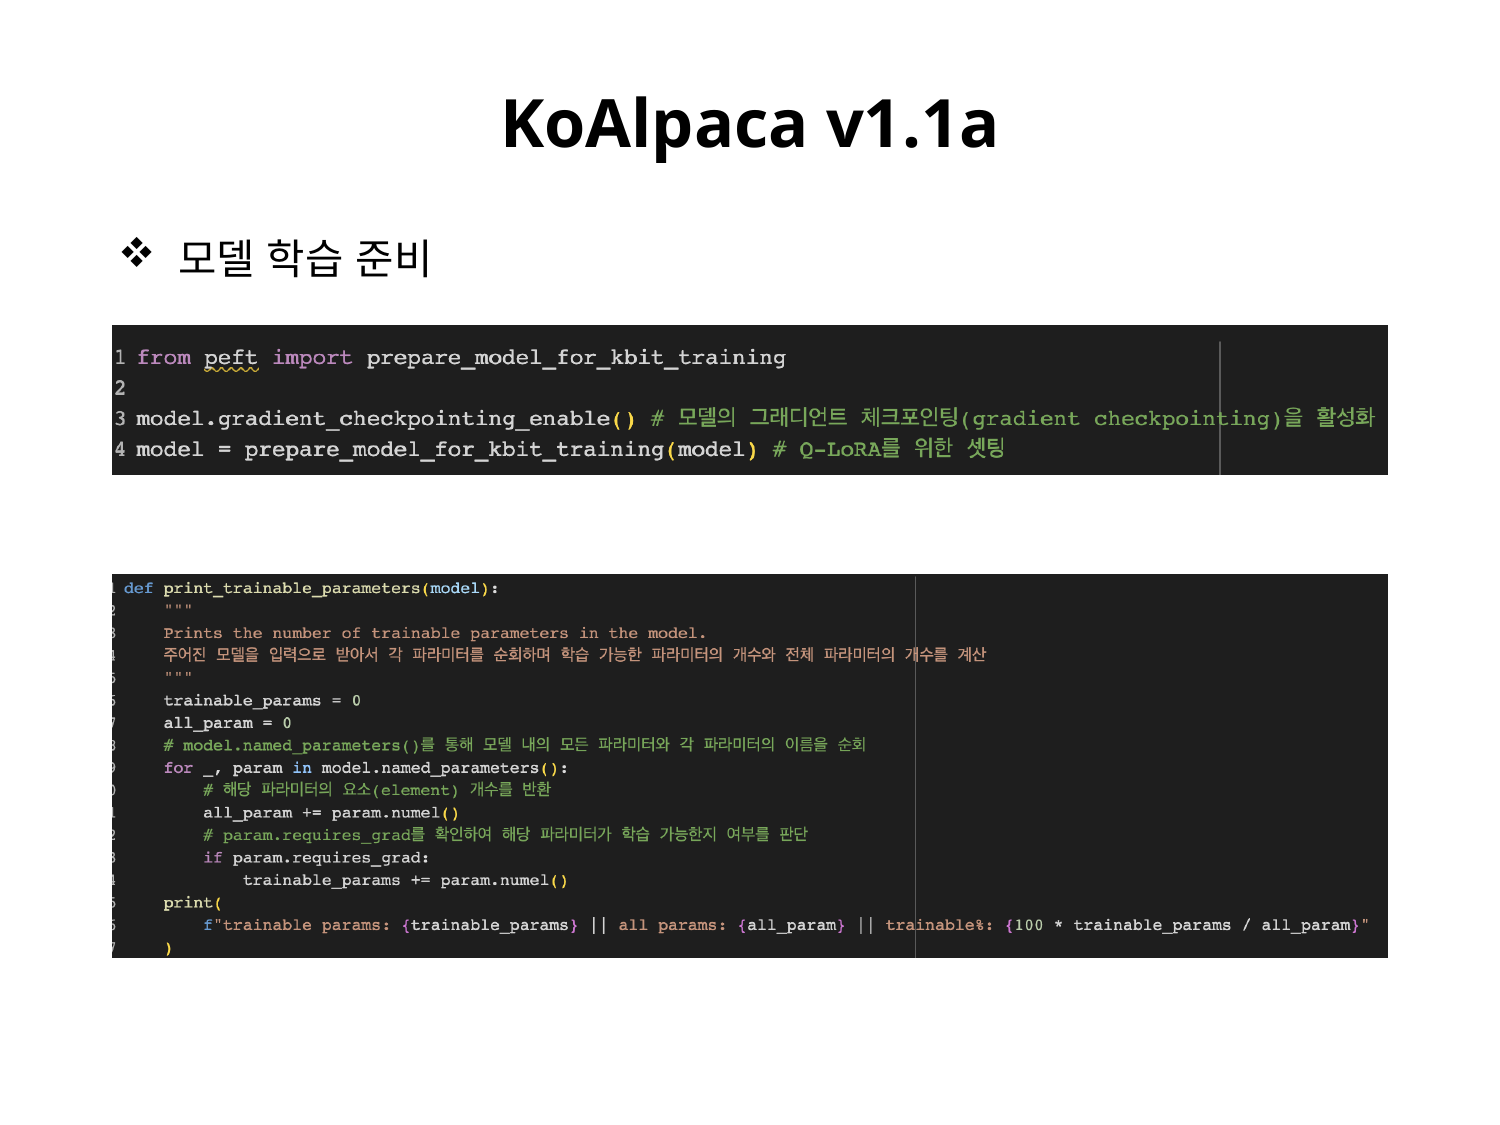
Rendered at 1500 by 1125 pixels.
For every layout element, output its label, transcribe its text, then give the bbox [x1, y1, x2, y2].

list 모델 학습 준비 [103, 224, 1420, 1014]
picture [112, 325, 1388, 475]
title KoAlpaca v1.1a [103, 59, 1397, 193]
picture [112, 574, 1388, 958]
